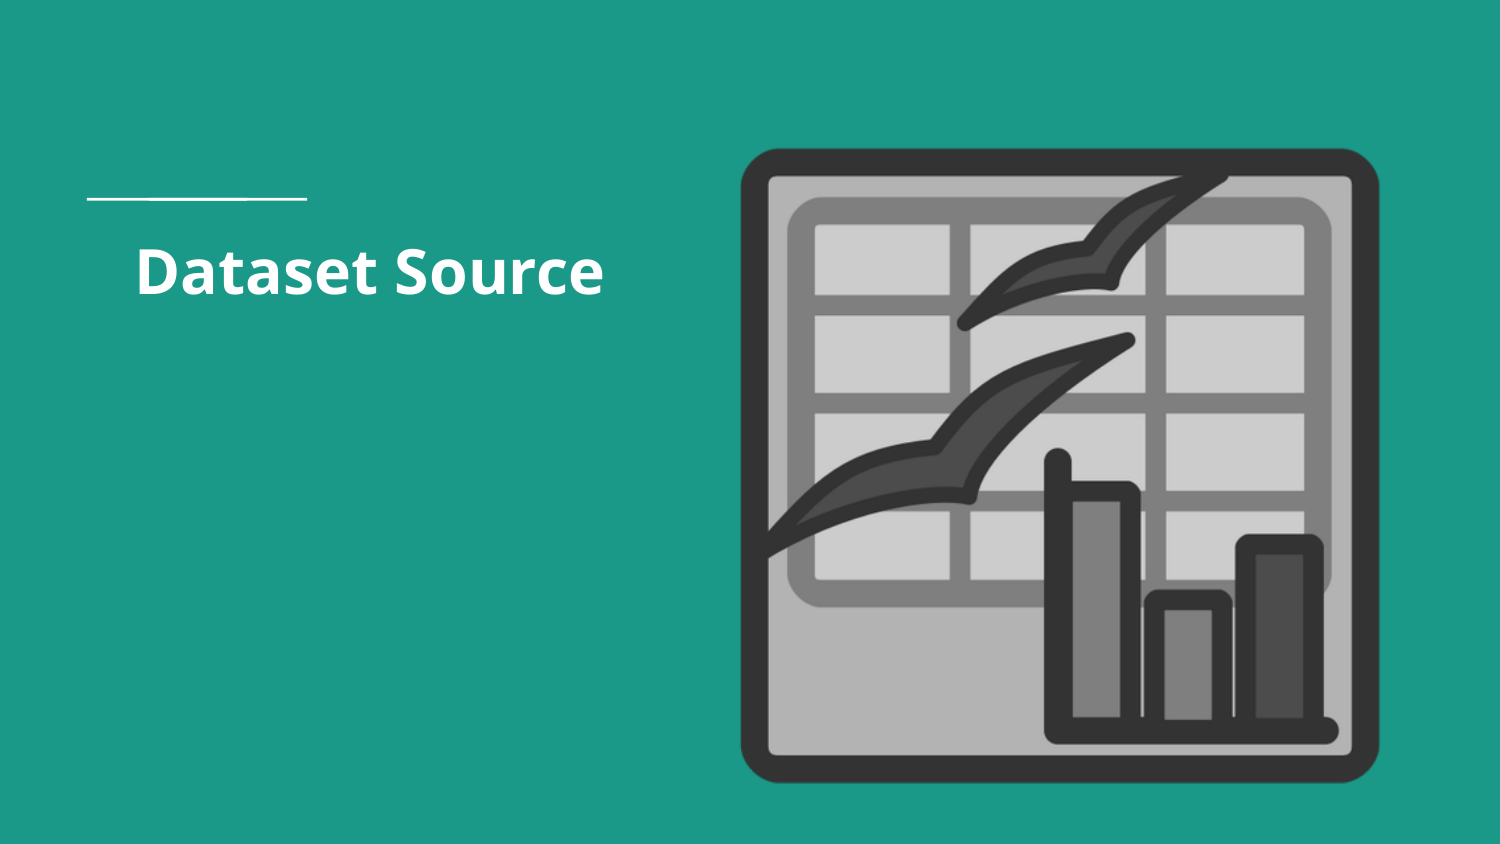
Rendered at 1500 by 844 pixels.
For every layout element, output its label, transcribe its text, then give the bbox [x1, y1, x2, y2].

title Dataset Source [119, 216, 723, 466]
picture [728, 133, 1389, 794]
